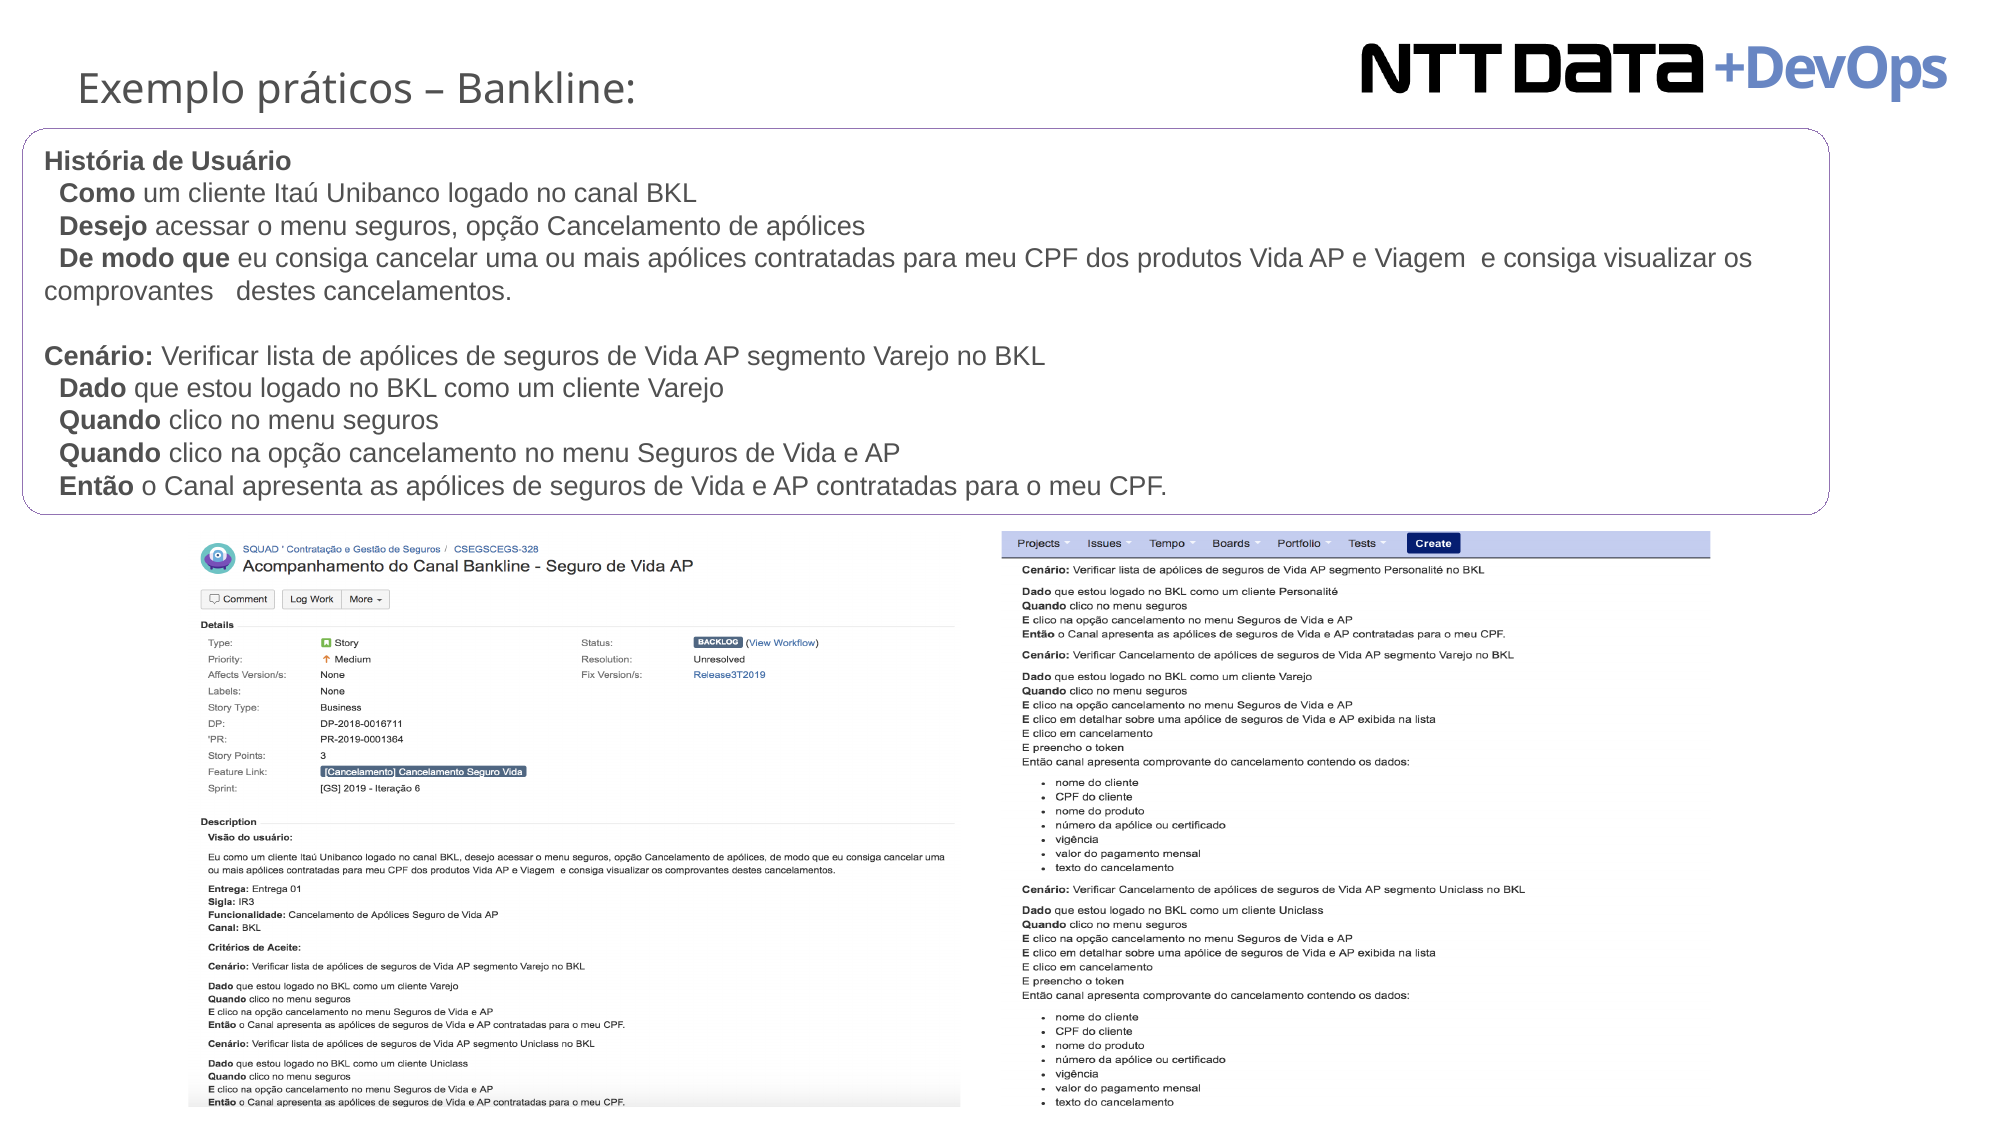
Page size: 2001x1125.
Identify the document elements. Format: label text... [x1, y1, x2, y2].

picture [1001, 531, 1711, 1107]
text_box História de Usuário Como um cliente Itaú Unibanco logado no canal BKL Desejo acessar o menu seguros, opção Cancelamento de apólices De modo que eu consiga cancelar uma ou mais apólices contratadas para meu CPF dos produtos Vida AP e Viagem e consiga visualizar os comprovantes destes cancelamentos. Cenário: Verificar lista de apólices de seguros de Vida AP segmento Varejo no BKL Dado que estou logado no BKL como um cliente Varejo Quando clico no menu seguros Quando clico na opção cancelamento no menu Seguros de Vida e AP Então o Canal apresenta as apólices de seguros de Vida e AP contratadas para o meu CPF. [22, 128, 1830, 515]
picture [1337, 19, 1726, 116]
picture [188, 531, 961, 1107]
text_box Exemplo práticos – Bankline: [62, 31, 1153, 128]
